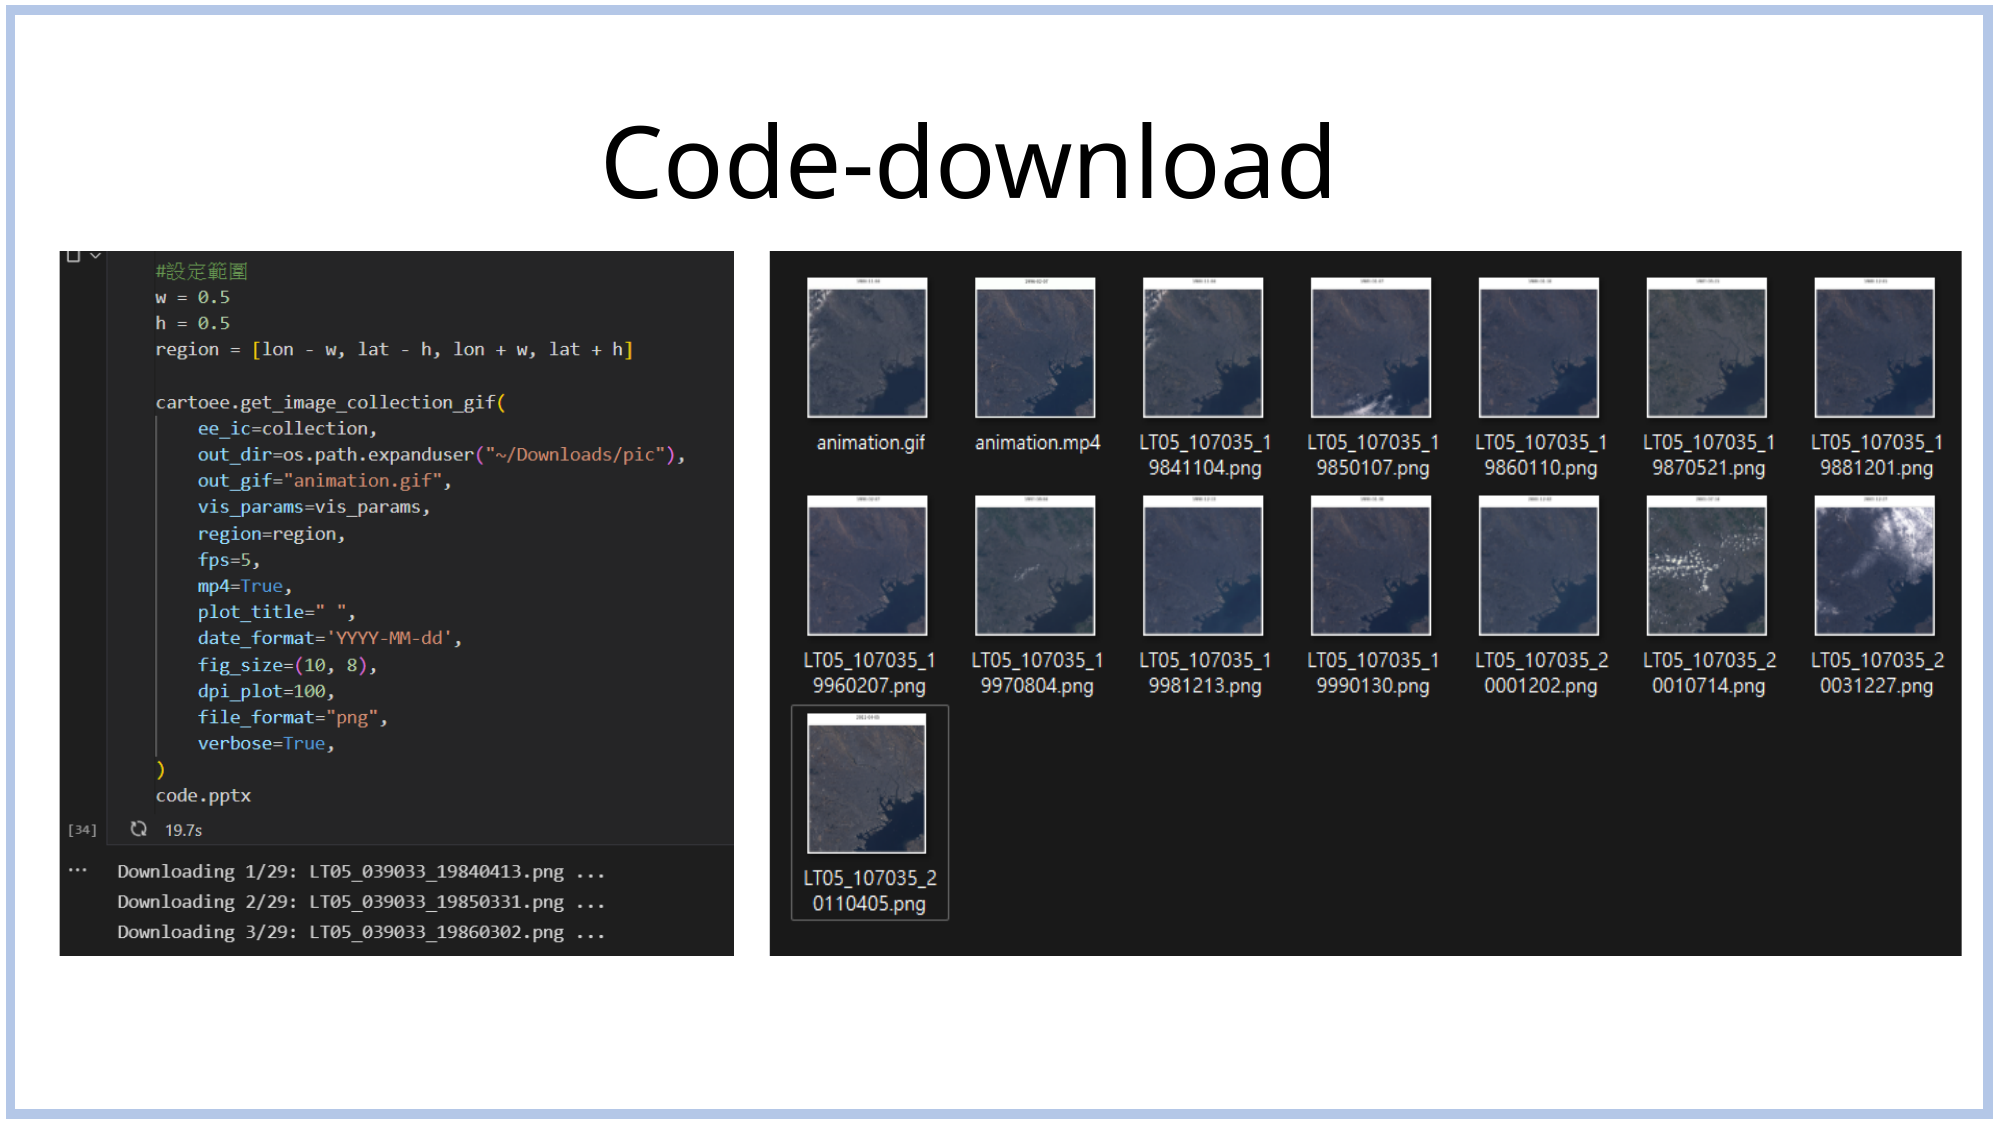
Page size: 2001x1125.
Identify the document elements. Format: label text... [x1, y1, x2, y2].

picture [59, 251, 734, 956]
picture [769, 251, 1962, 956]
title Code-download [171, 105, 1768, 228]
